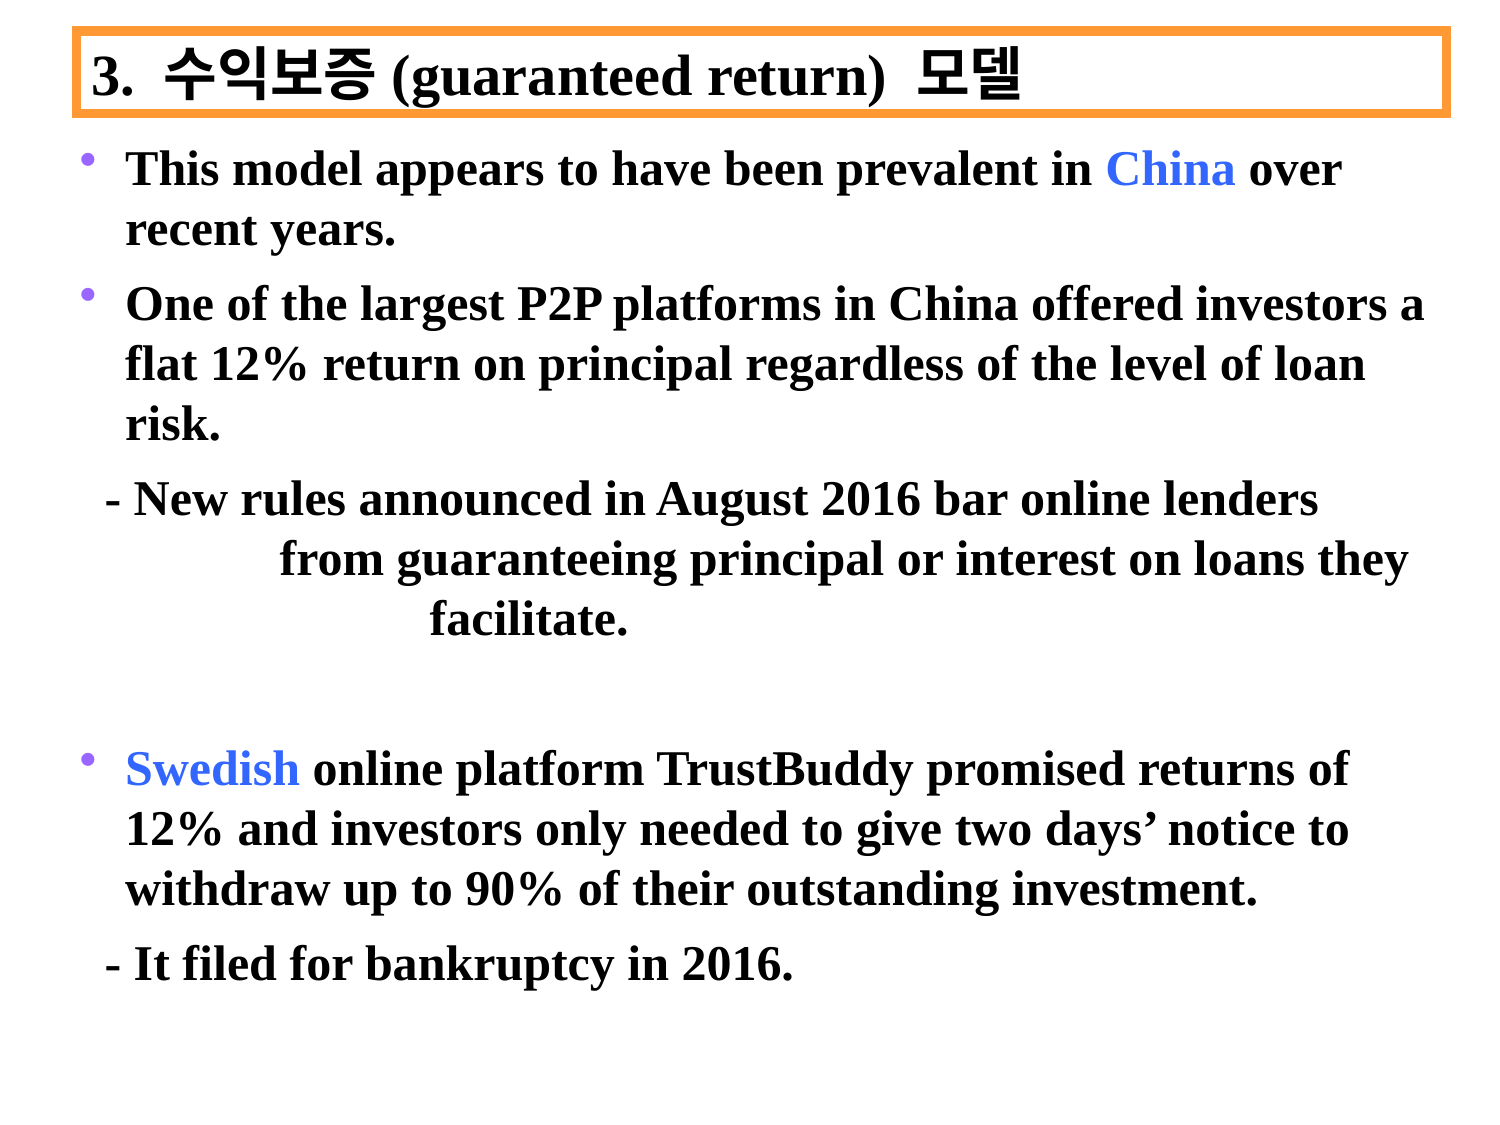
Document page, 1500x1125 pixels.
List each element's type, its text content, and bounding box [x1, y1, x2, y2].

text_box 3. 수익보증(guaranteed return) 모델 [76, 30, 1447, 114]
subtitle This model appears to have been prevalent in China over recent years. One of the largest P2P platforms in China offered investors a flat 12% return on principal regardless of the level of loan risk. - New rules announced in August 2016 bar online lenders from guaranteeing principal or interest on loans they facilitate. Swedish online platform TrustBuddy promised returns of 12% and investors only needed to give two days’ notice to withdraw up to 90% of their outstanding investment. - It filed for bankruptcy in 2016. [64, 127, 1448, 1023]
